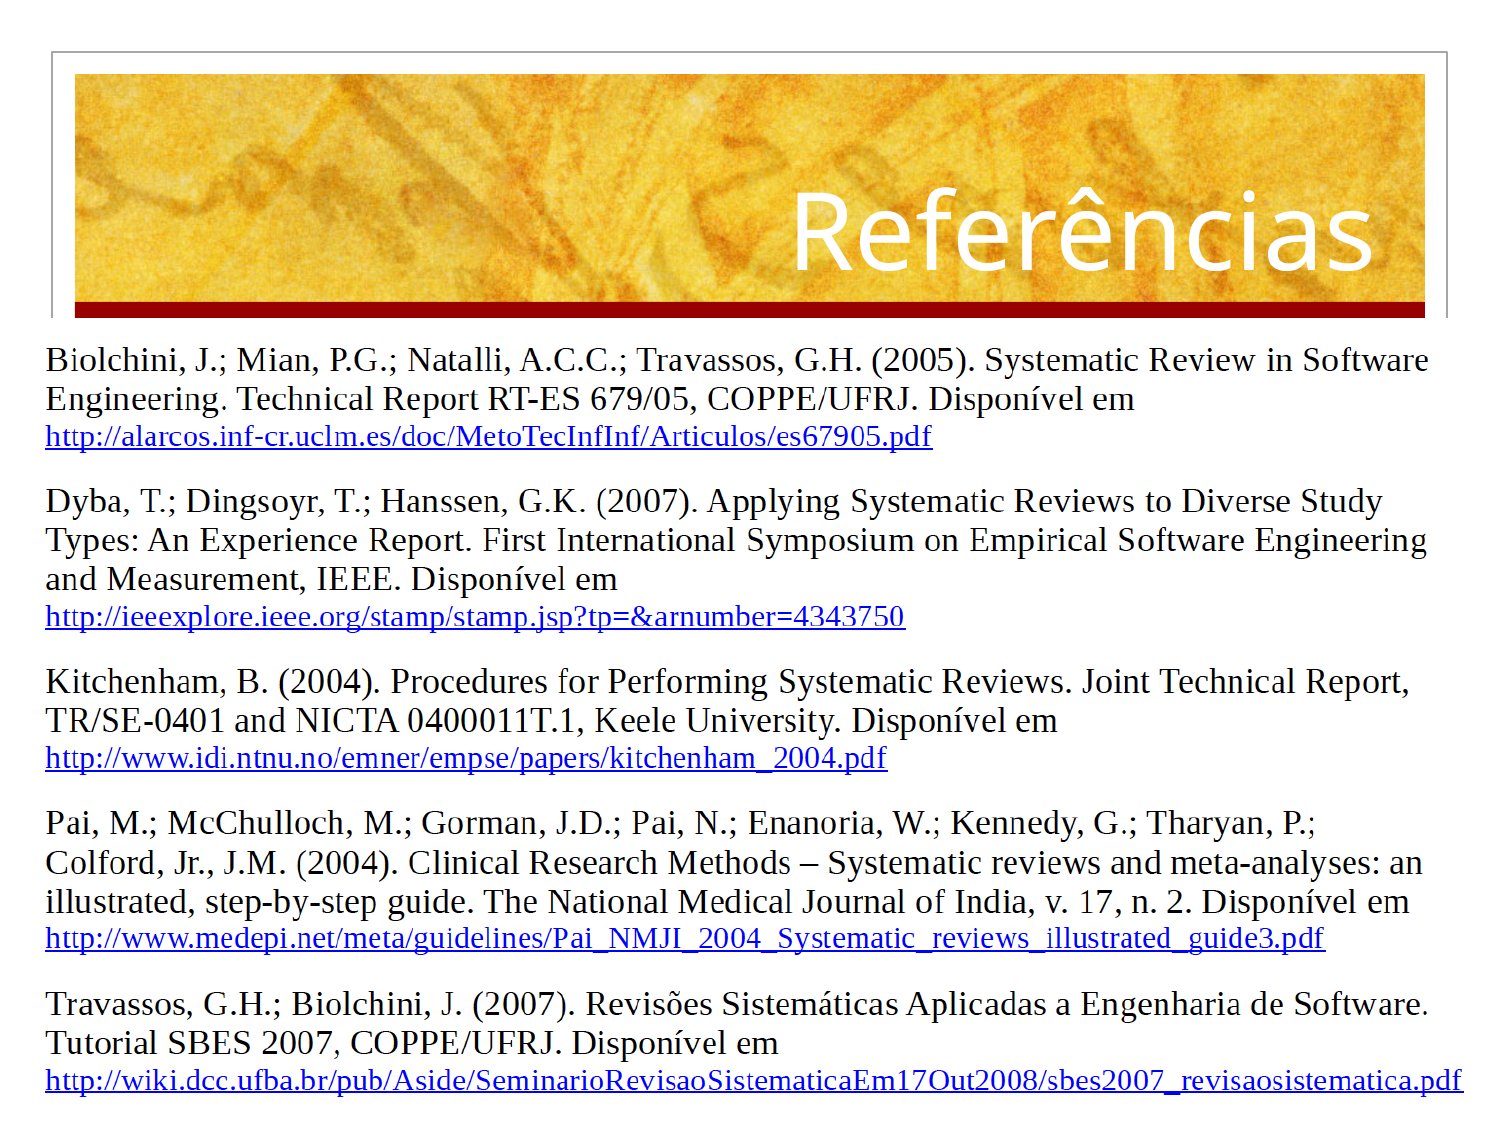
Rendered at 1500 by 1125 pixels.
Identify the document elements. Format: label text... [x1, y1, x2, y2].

picture [0, 317, 1500, 1125]
picture [75, 74, 1425, 301]
title Referências [108, 74, 1392, 292]
